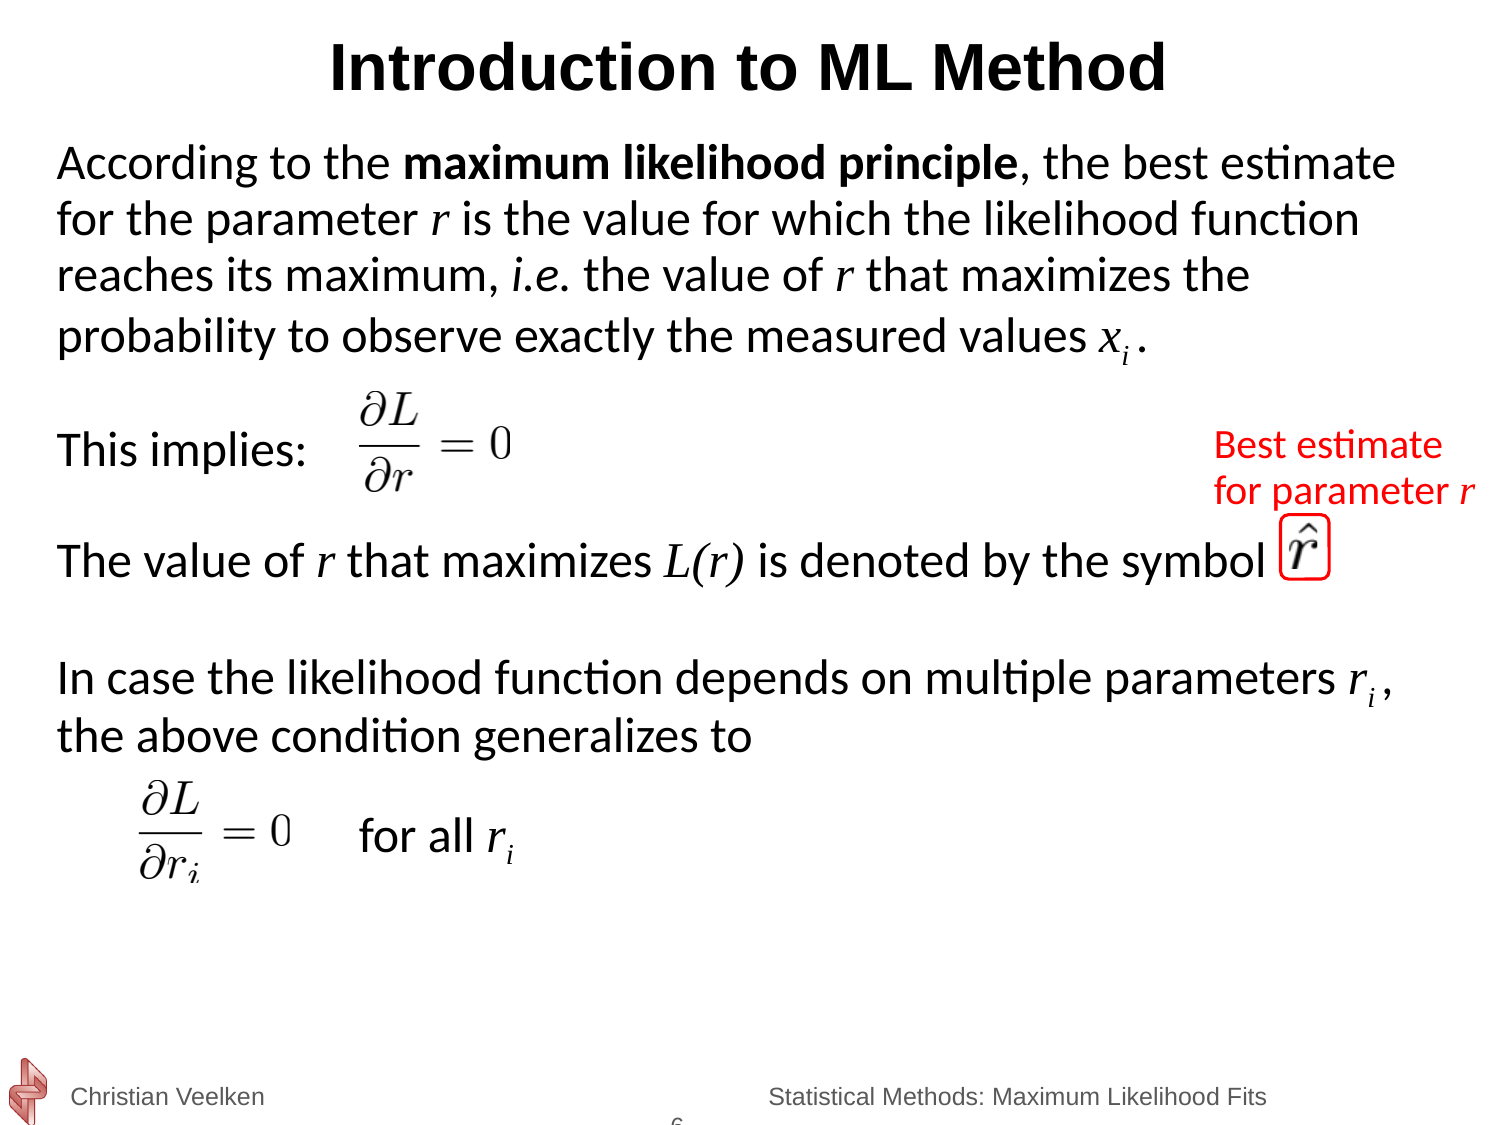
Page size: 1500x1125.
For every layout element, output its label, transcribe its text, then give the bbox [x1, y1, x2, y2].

picture [138, 779, 290, 883]
text_box for all ri [358, 802, 538, 866]
picture [0, 1040, 79, 1125]
text_box According to the maximum likelihood principle, the best estimate for the parameter r is the value for which the likelihood function reaches its maximum, i.e. the value of r that maximizes the probability to observe exactly the measured values xi . This implies: The value of r that maximizes L(r) is denoted by the symbol In case the likelihood function depends on multiple parameters ri , the above condition generalizes to [56, 135, 1442, 764]
picture [358, 390, 510, 493]
picture [1288, 522, 1318, 569]
text_box Introduction to ML Method [56, 31, 1442, 106]
text_box Best estimate for parameter r [1213, 421, 1479, 515]
text_box Christian Veelken Statistical Methods: Maximum Likelihood Fits 6 [79, 1073, 1500, 1125]
text_box [1279, 515, 1331, 581]
